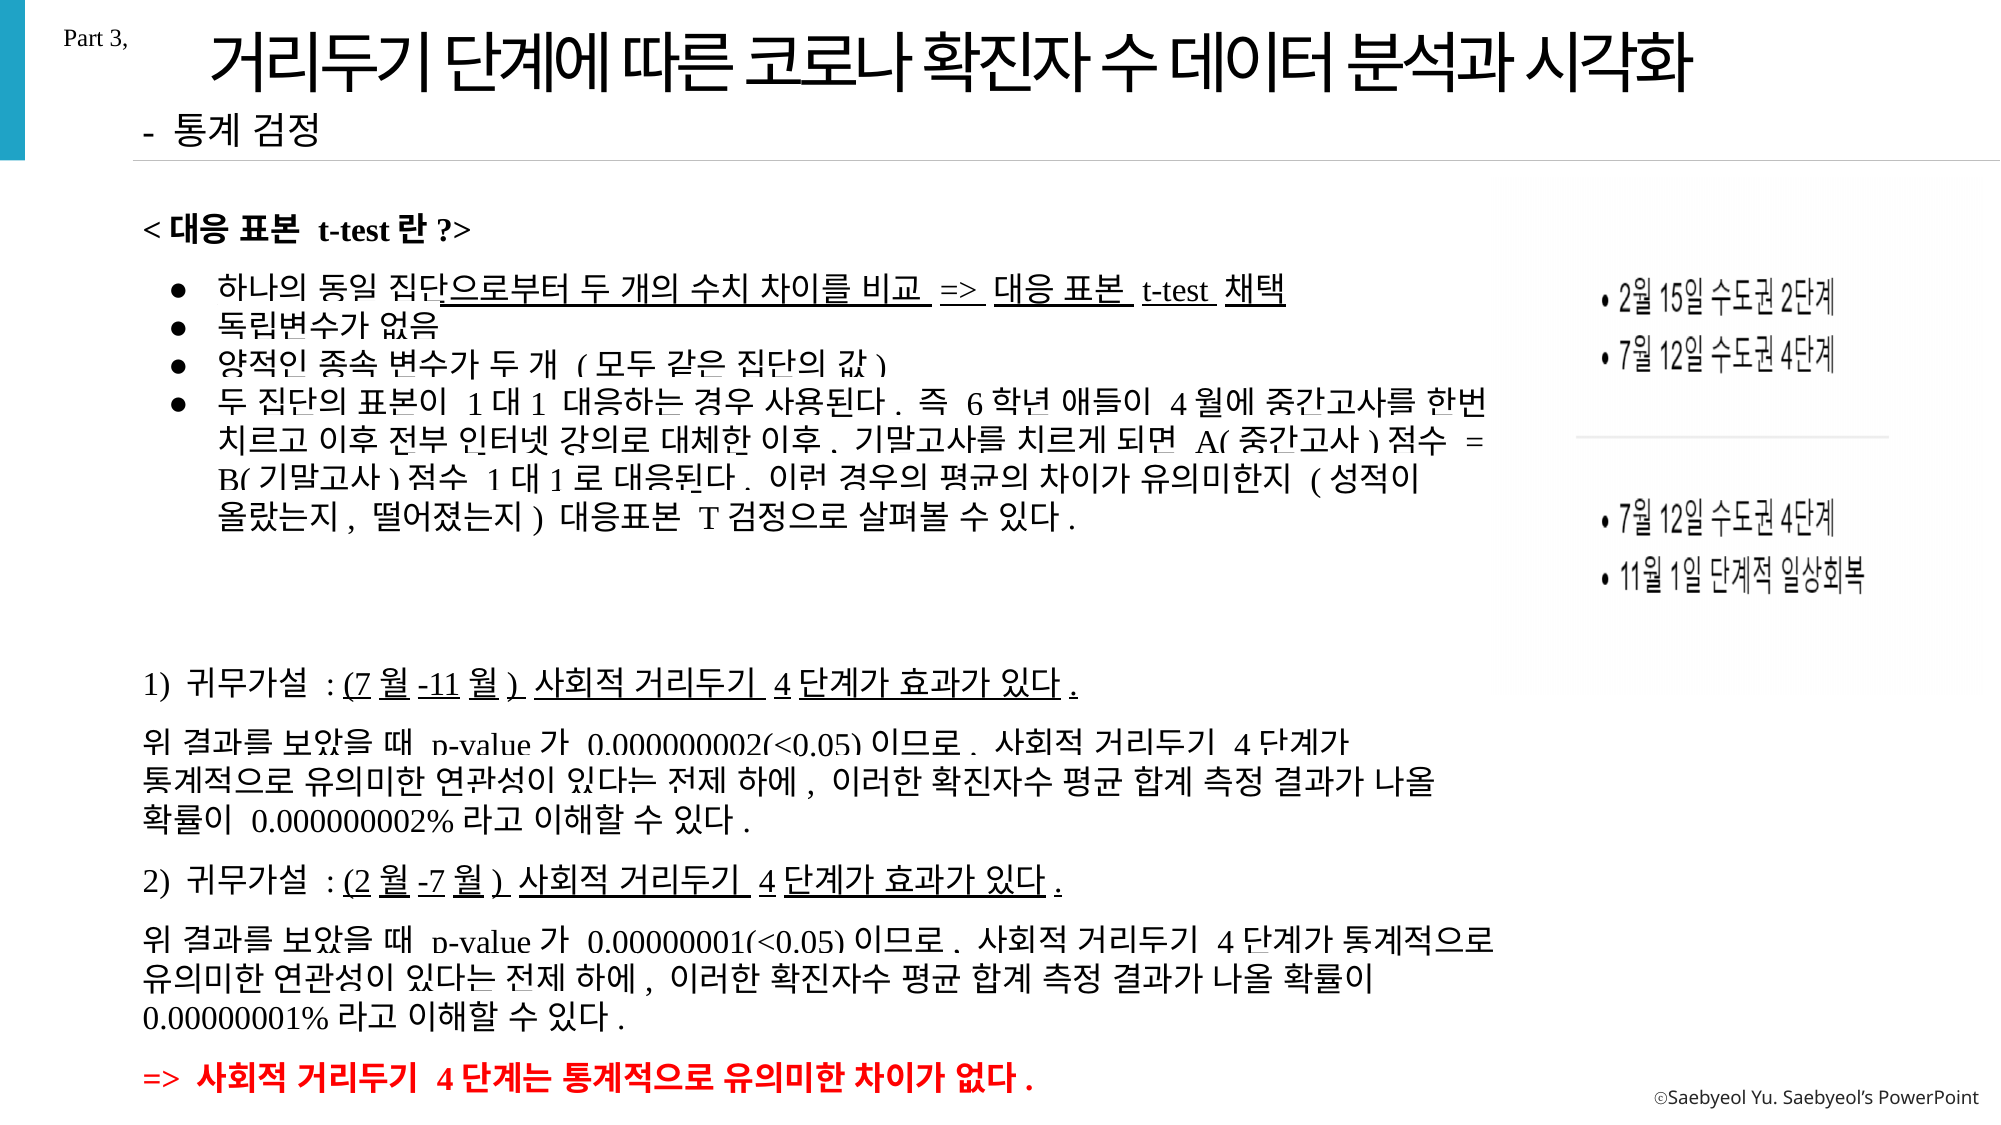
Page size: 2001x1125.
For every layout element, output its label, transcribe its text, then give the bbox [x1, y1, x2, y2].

text_box - 통계 검정 [127, 99, 1129, 160]
text_box <대응 표본 t-test란?> 하나의 동일 집단으로부터 두 개의 수치 차이를 비교 => 대응 표본 t-test 채택 독립변수가 없음 양적인 종속 변수가 두 개 (모두 같은 집단의 값) 두 집단의 표본이 1대1 대응하는 경우 사용된다. 즉 6학년 애들이 4월에 중간고사를 한번 치르고 이후 전부 인터넷 강의로 대체한 이후, 기말고사를 치르게 되면 A(중간고사)점수 = B(기말고사)점수 1대1로 대응된다. 이런 경우의 평균의 차이가 유의미한지 (성적이 올랐는지, 떨어졌는지) 대응표본 T검정으로 살펴볼 수 있다. 1) 귀무가설 : (7월-11월) 사회적 거리두기 4단계가 효과가 있다. 위 결과를 보았을 때 p-value가 0.000000002(<0.05)이므로, 사회적 거리두기 4단계가 통계적으로 유의미한 연관성이 있다는 전제 하에, 이러한 확진자수 평균 합계 측정 결과가 나올 확률이 0.000000002%라고 이해할 수 있다. 2) 귀무가설 : (2월-7월) 사회적 거리두기 4단계가 효과가 있다. 위 결과를 보았을 때 p-value가 0.00000001(<0.05)이므로, 사회적 거리두기 4단계가 통계적으로 유의미한 연관성이 있다는 전제 하에, 이러한 확진자수 평균 합계 측정 결과가 나올 확률이 0.00000001%라고 이해할 수 있다. => 사회적 거리두기 4단계는 통계적으로 유의미한 차이가 없다. [127, 195, 1526, 840]
text_box 거리두기 단계에 따른 코로나 확진자 수 데이터 분석과 시각화 [193, 13, 1711, 109]
picture [1490, 177, 1983, 695]
text_box [0, 0, 26, 161]
text_box Part 3, [48, 13, 150, 59]
